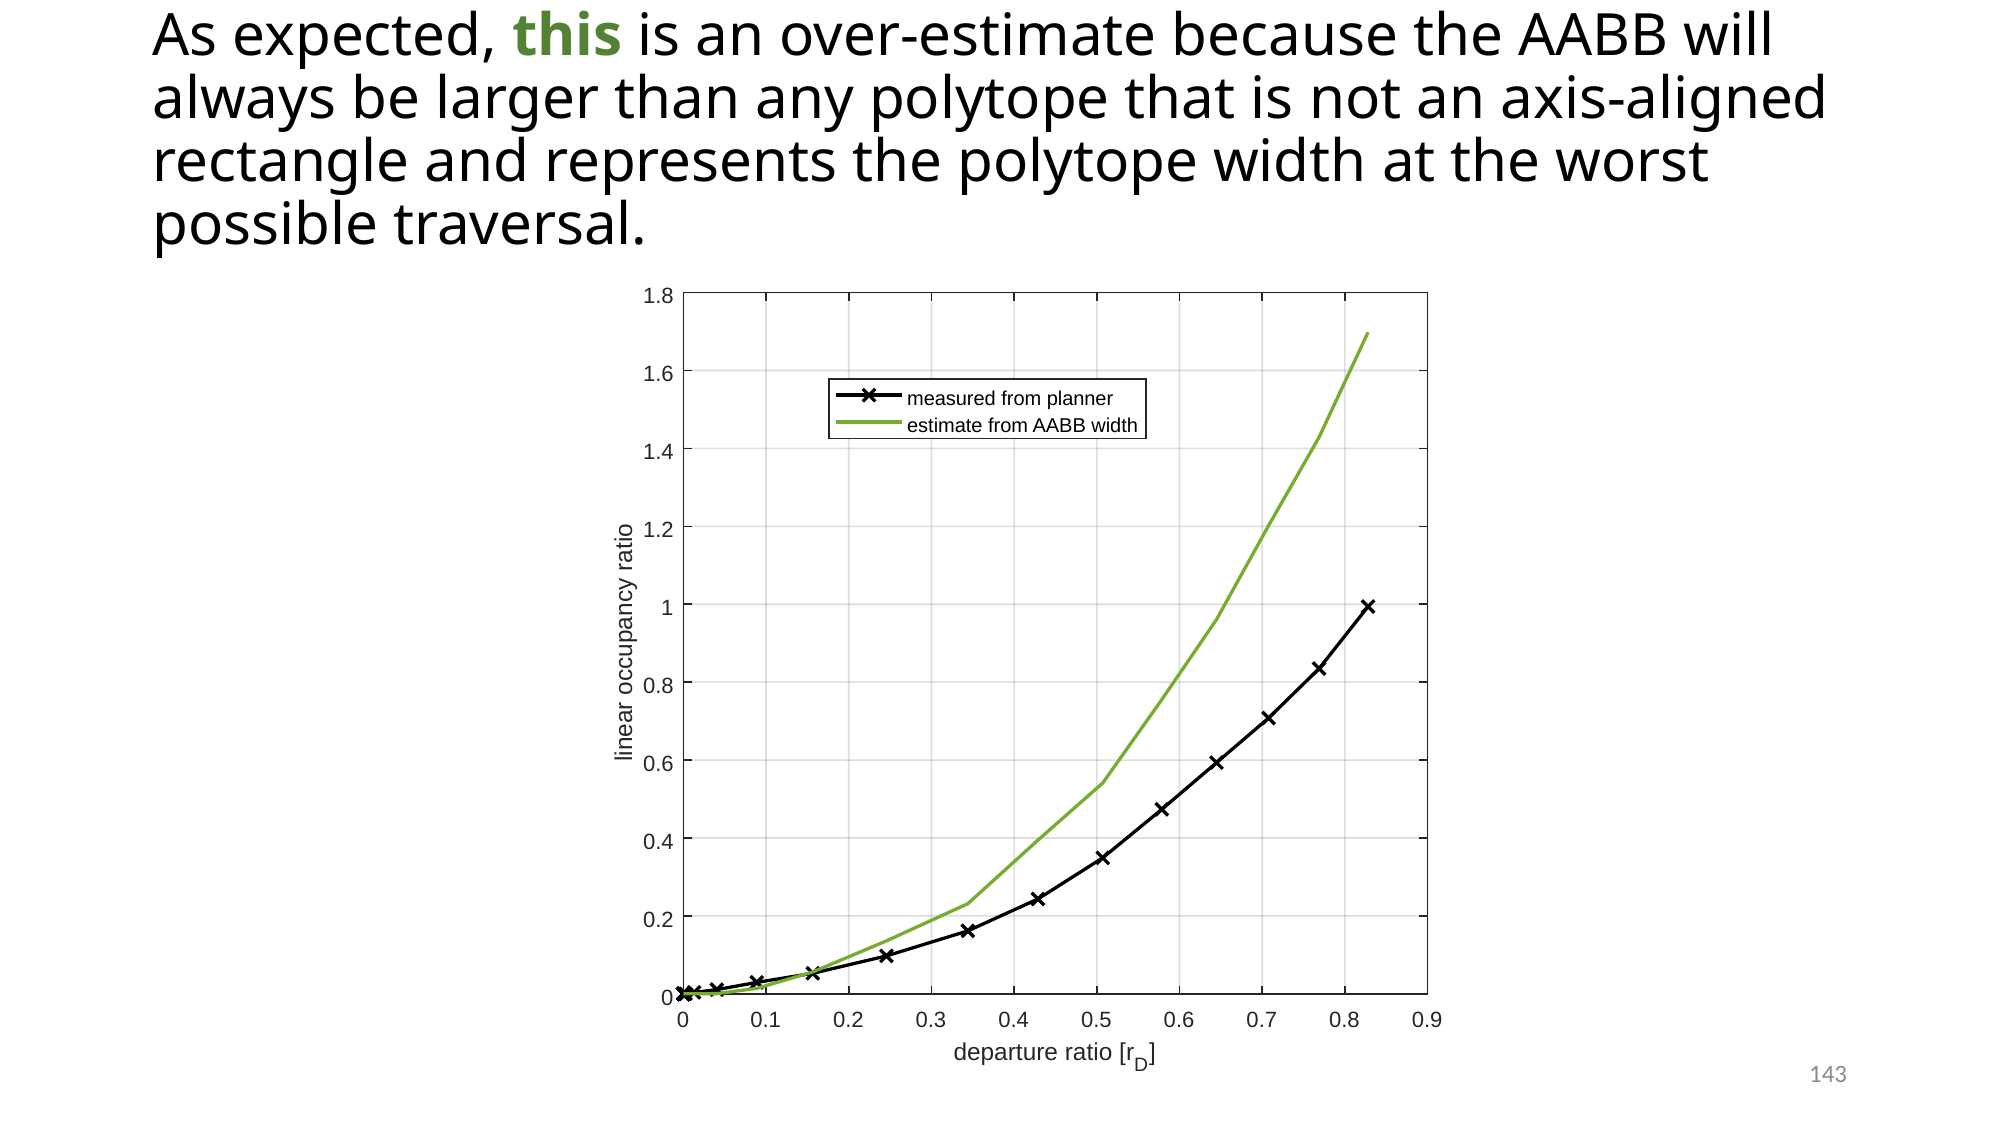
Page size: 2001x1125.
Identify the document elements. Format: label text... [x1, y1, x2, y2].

slide_number 143 [1412, 1042, 1863, 1103]
title As expected, this is an over-estimate because the AABB will always be larger than any polytope that is not an axis-aligned rectangle and represents the polytope width at the worst possible traversal. [137, 22, 1863, 240]
picture [559, 227, 1518, 1087]
